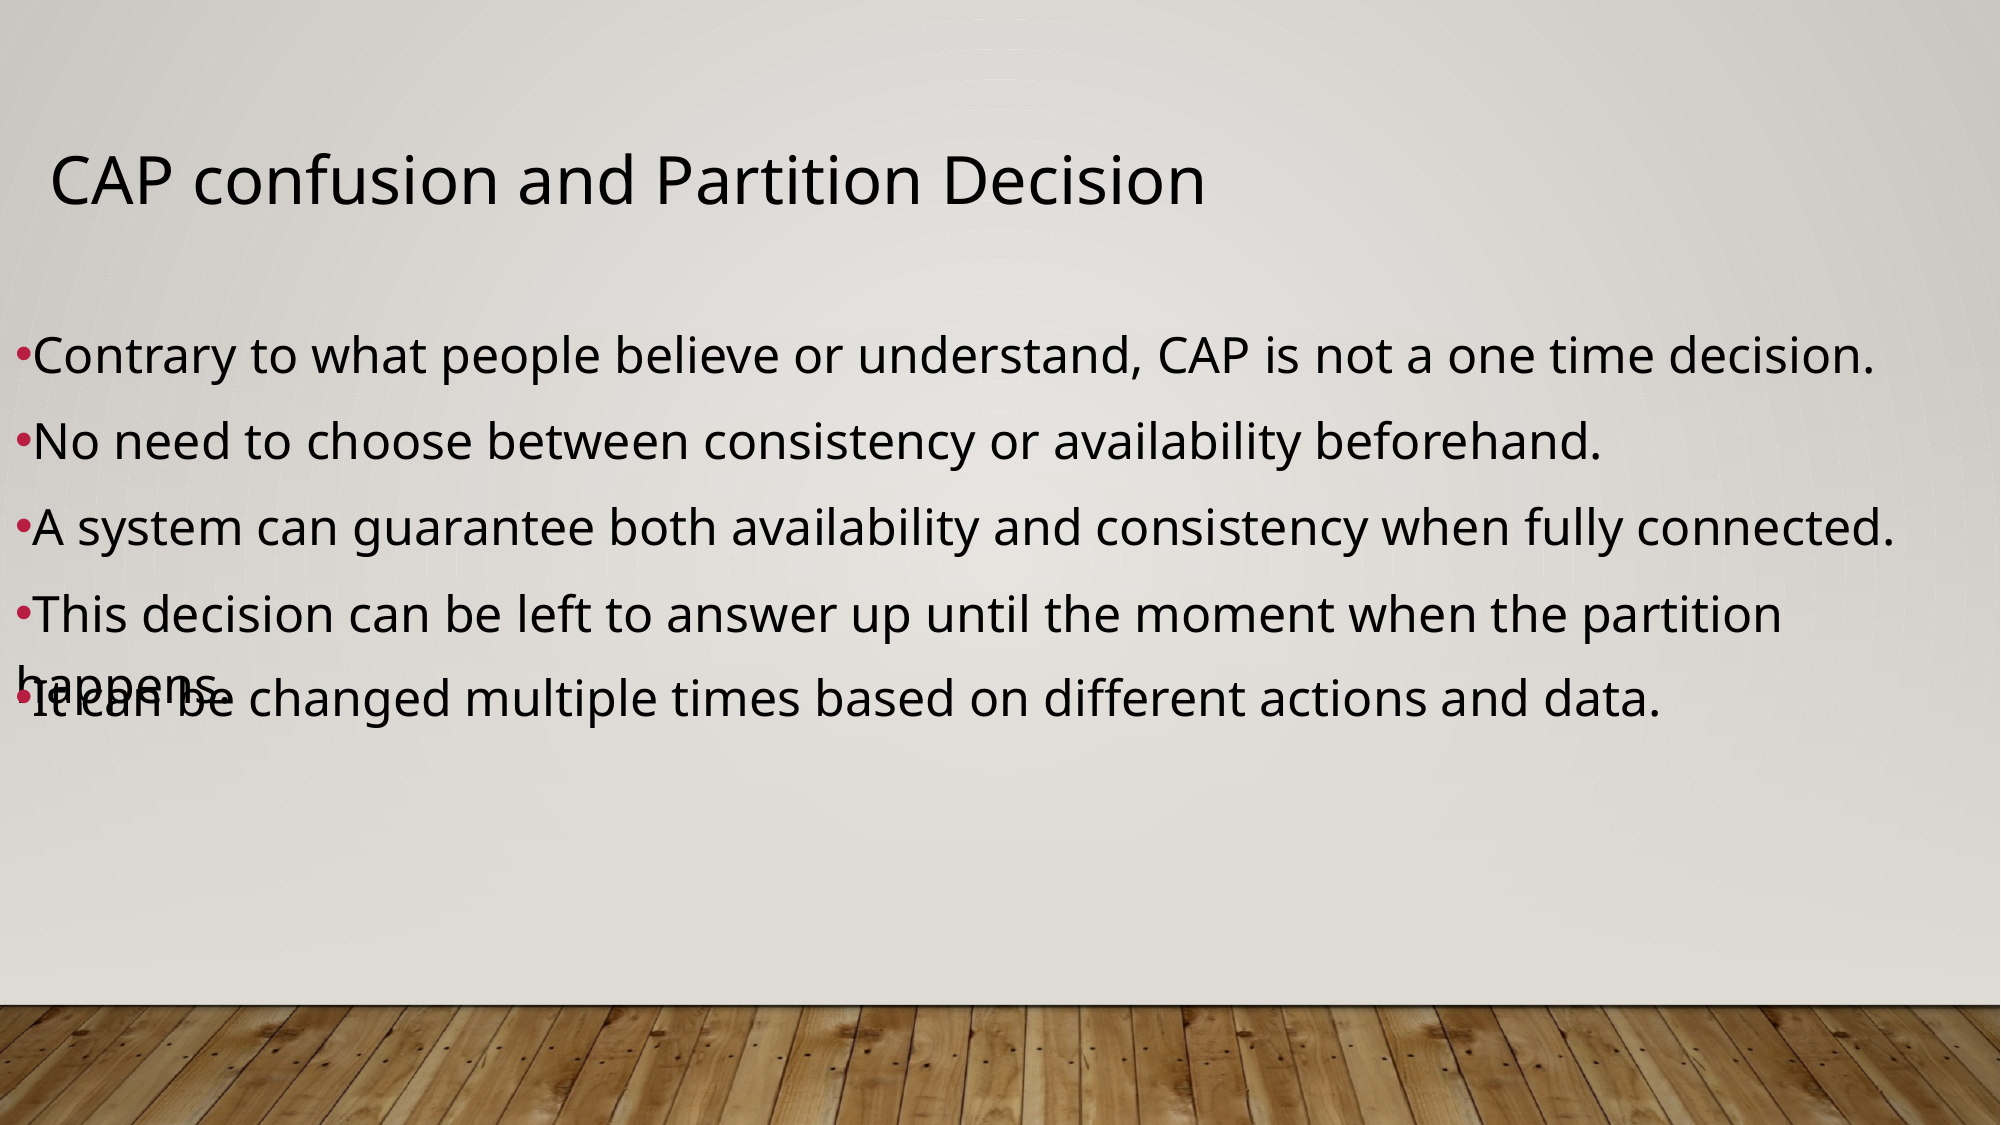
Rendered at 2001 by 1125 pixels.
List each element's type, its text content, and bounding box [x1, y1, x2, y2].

picture [0, 1005, 2000, 1125]
text_box CAP confusion and Partition Decision [0, 131, 2000, 304]
text_box This decision can be left to answer up until the moment when the partition happens. [0, 562, 2000, 647]
text_box Contrary to what people believe or understand, CAP is not a one time decision. [0, 304, 2000, 389]
text_box No need to choose between consistency or availability beforehand. [0, 389, 2000, 475]
text_box A system can guarantee both availability and consistency when fully connected. [0, 475, 2000, 562]
text_box It can be changed multiple times based on different actions and data. [0, 647, 2000, 734]
